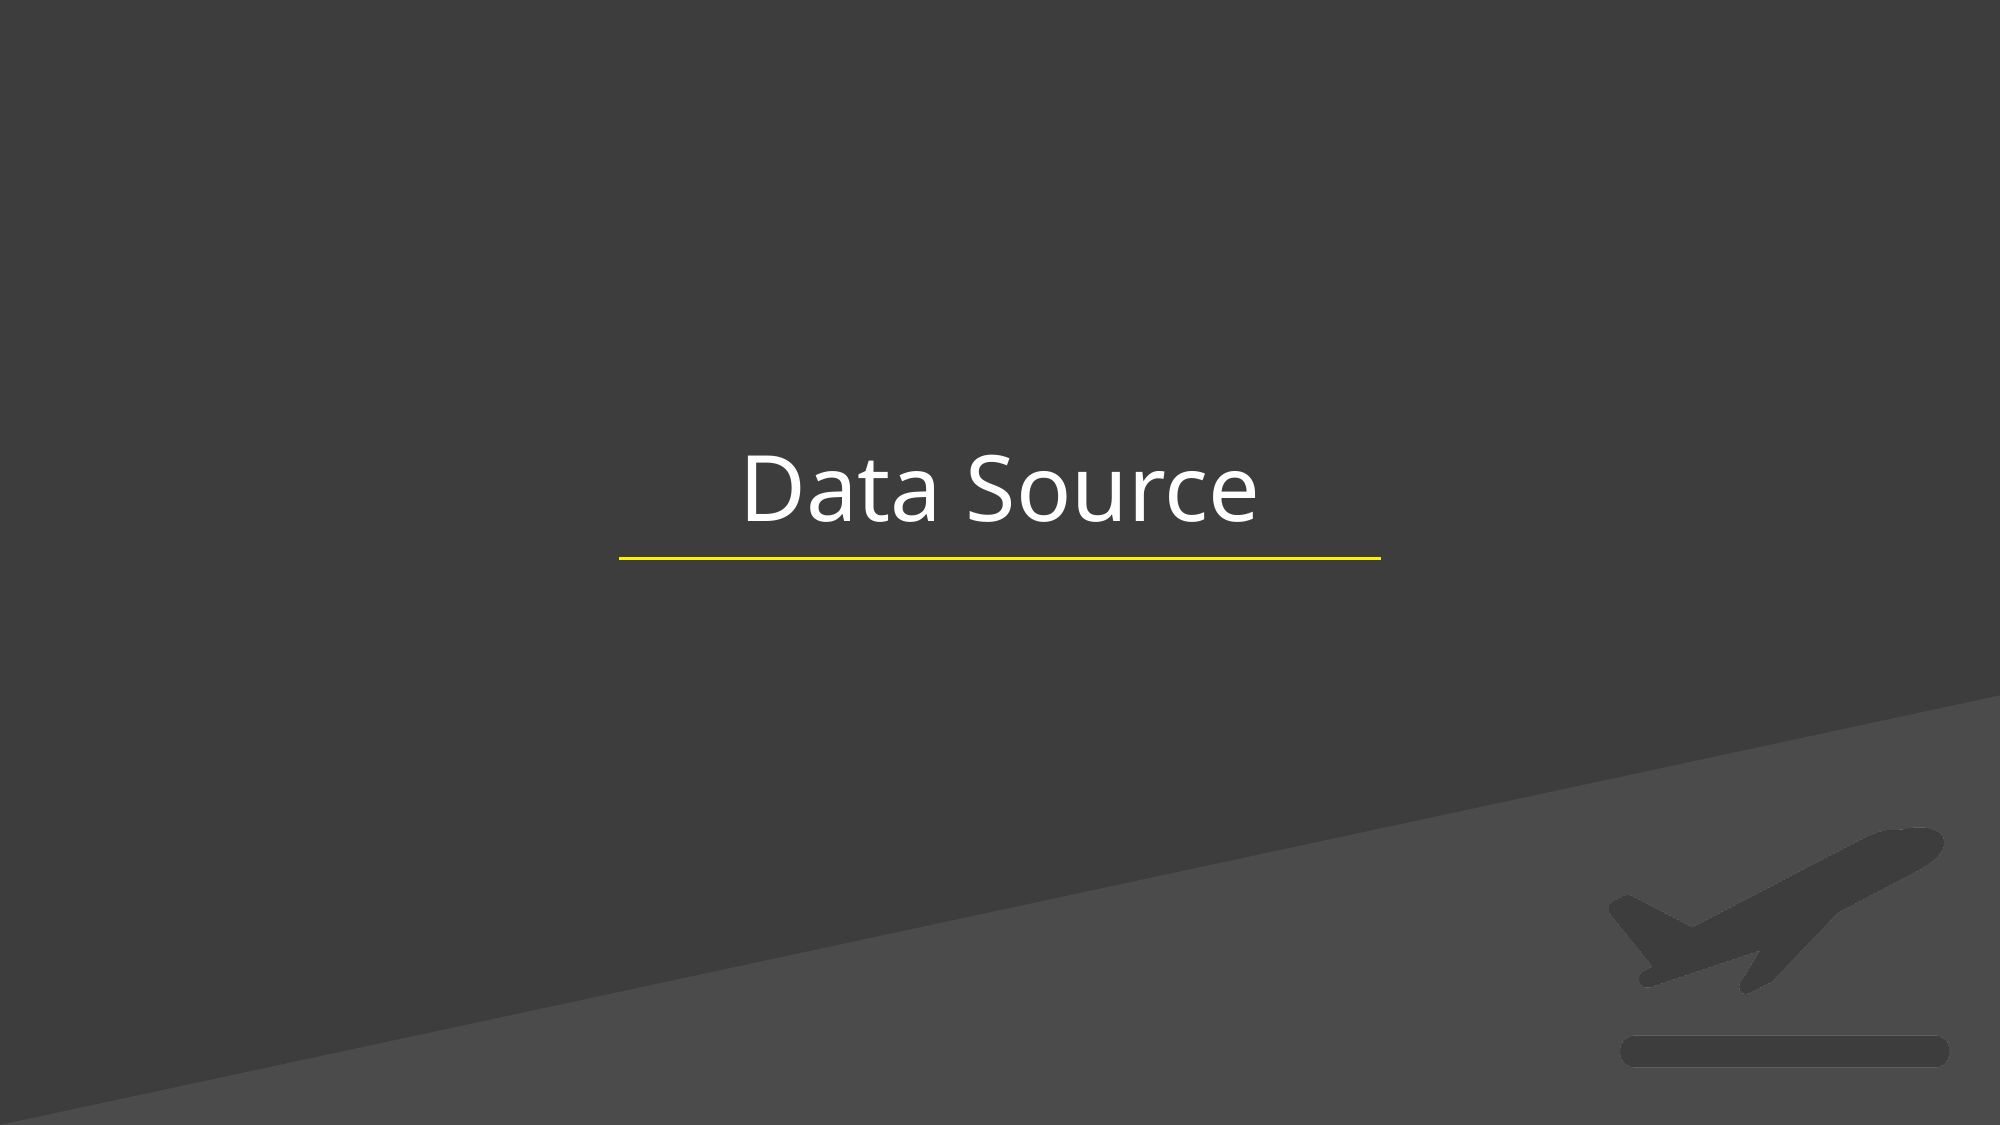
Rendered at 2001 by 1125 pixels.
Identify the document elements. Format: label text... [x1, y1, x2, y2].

picture [1609, 776, 1949, 1117]
text_box Data Source [249, 412, 1750, 563]
